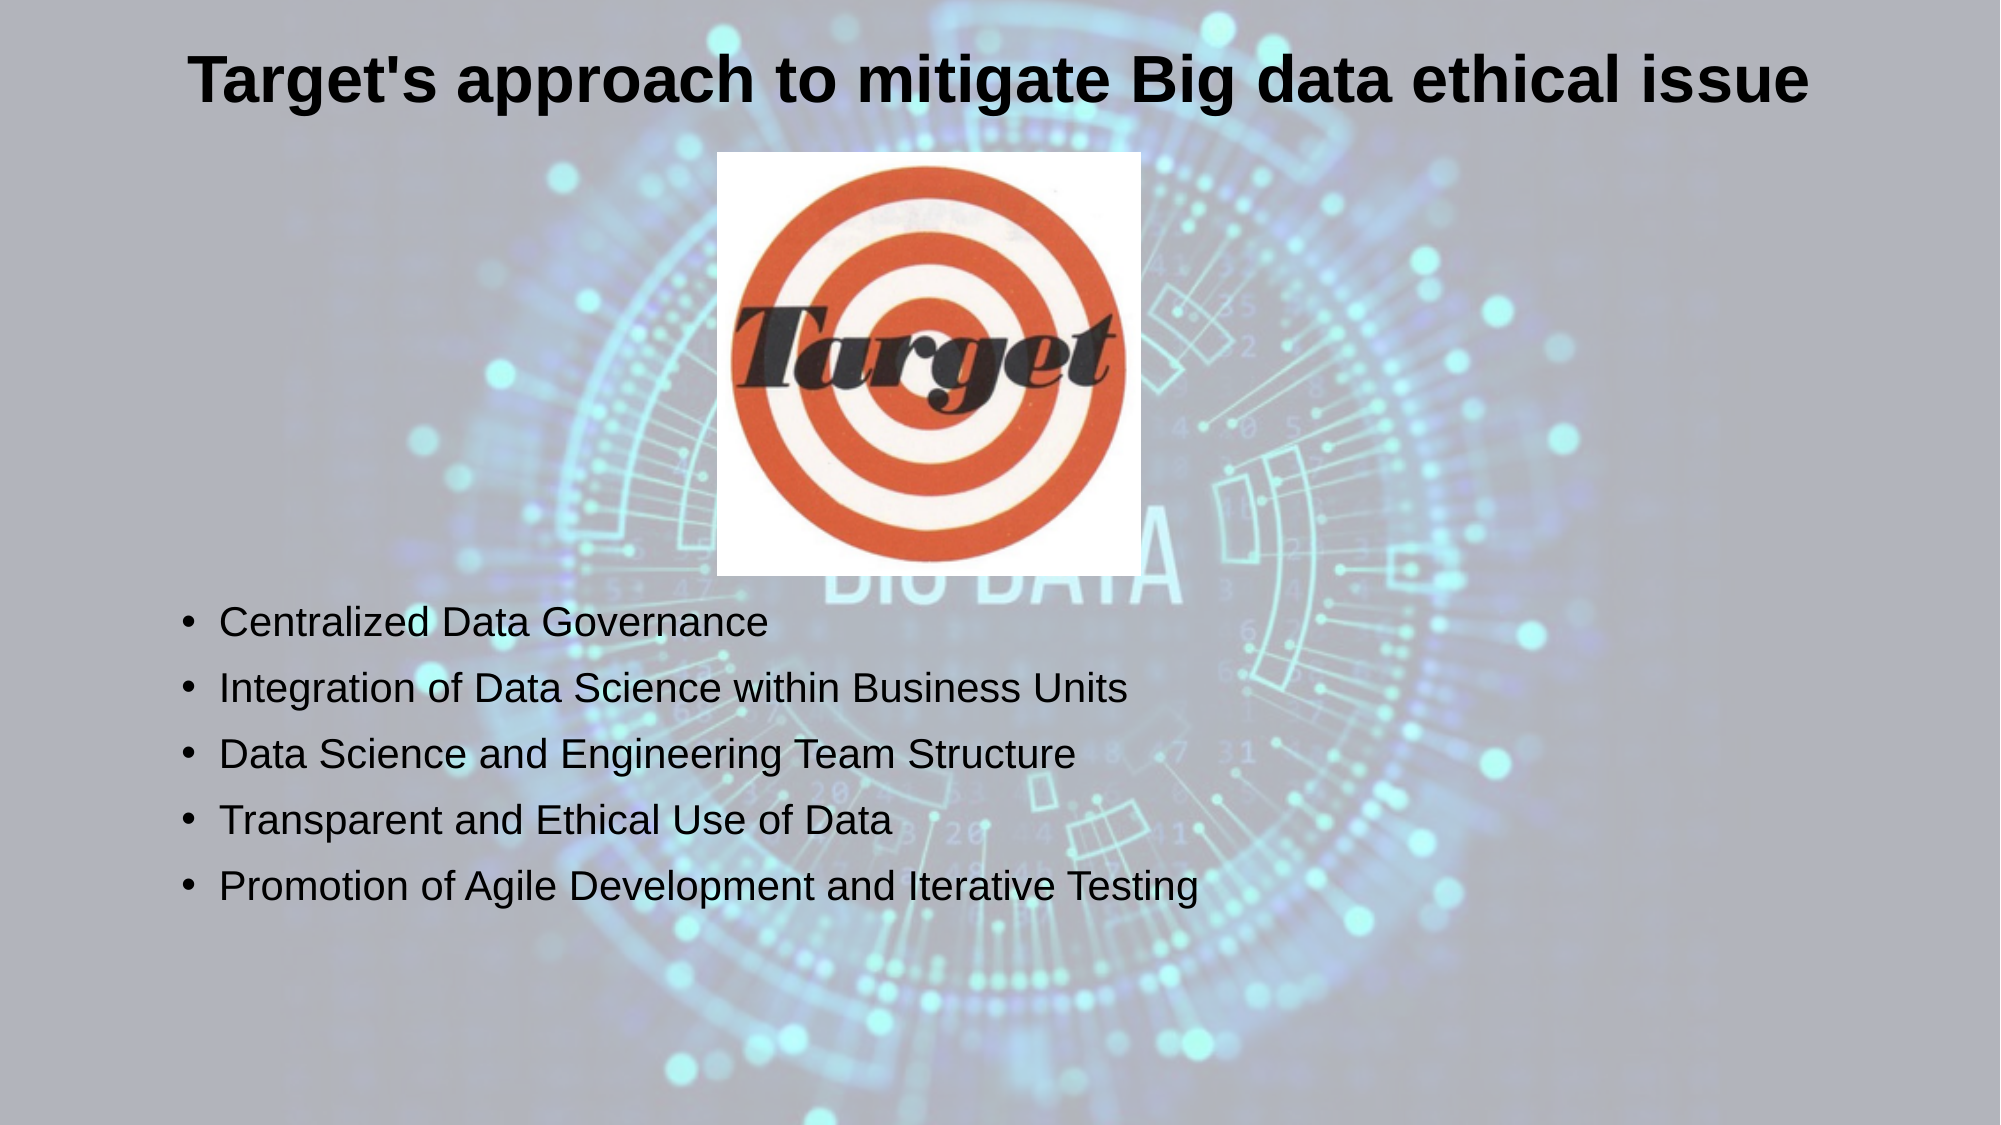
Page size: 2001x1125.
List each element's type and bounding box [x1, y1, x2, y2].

list [0, 0, 2000, 1125]
picture [717, 152, 1141, 576]
